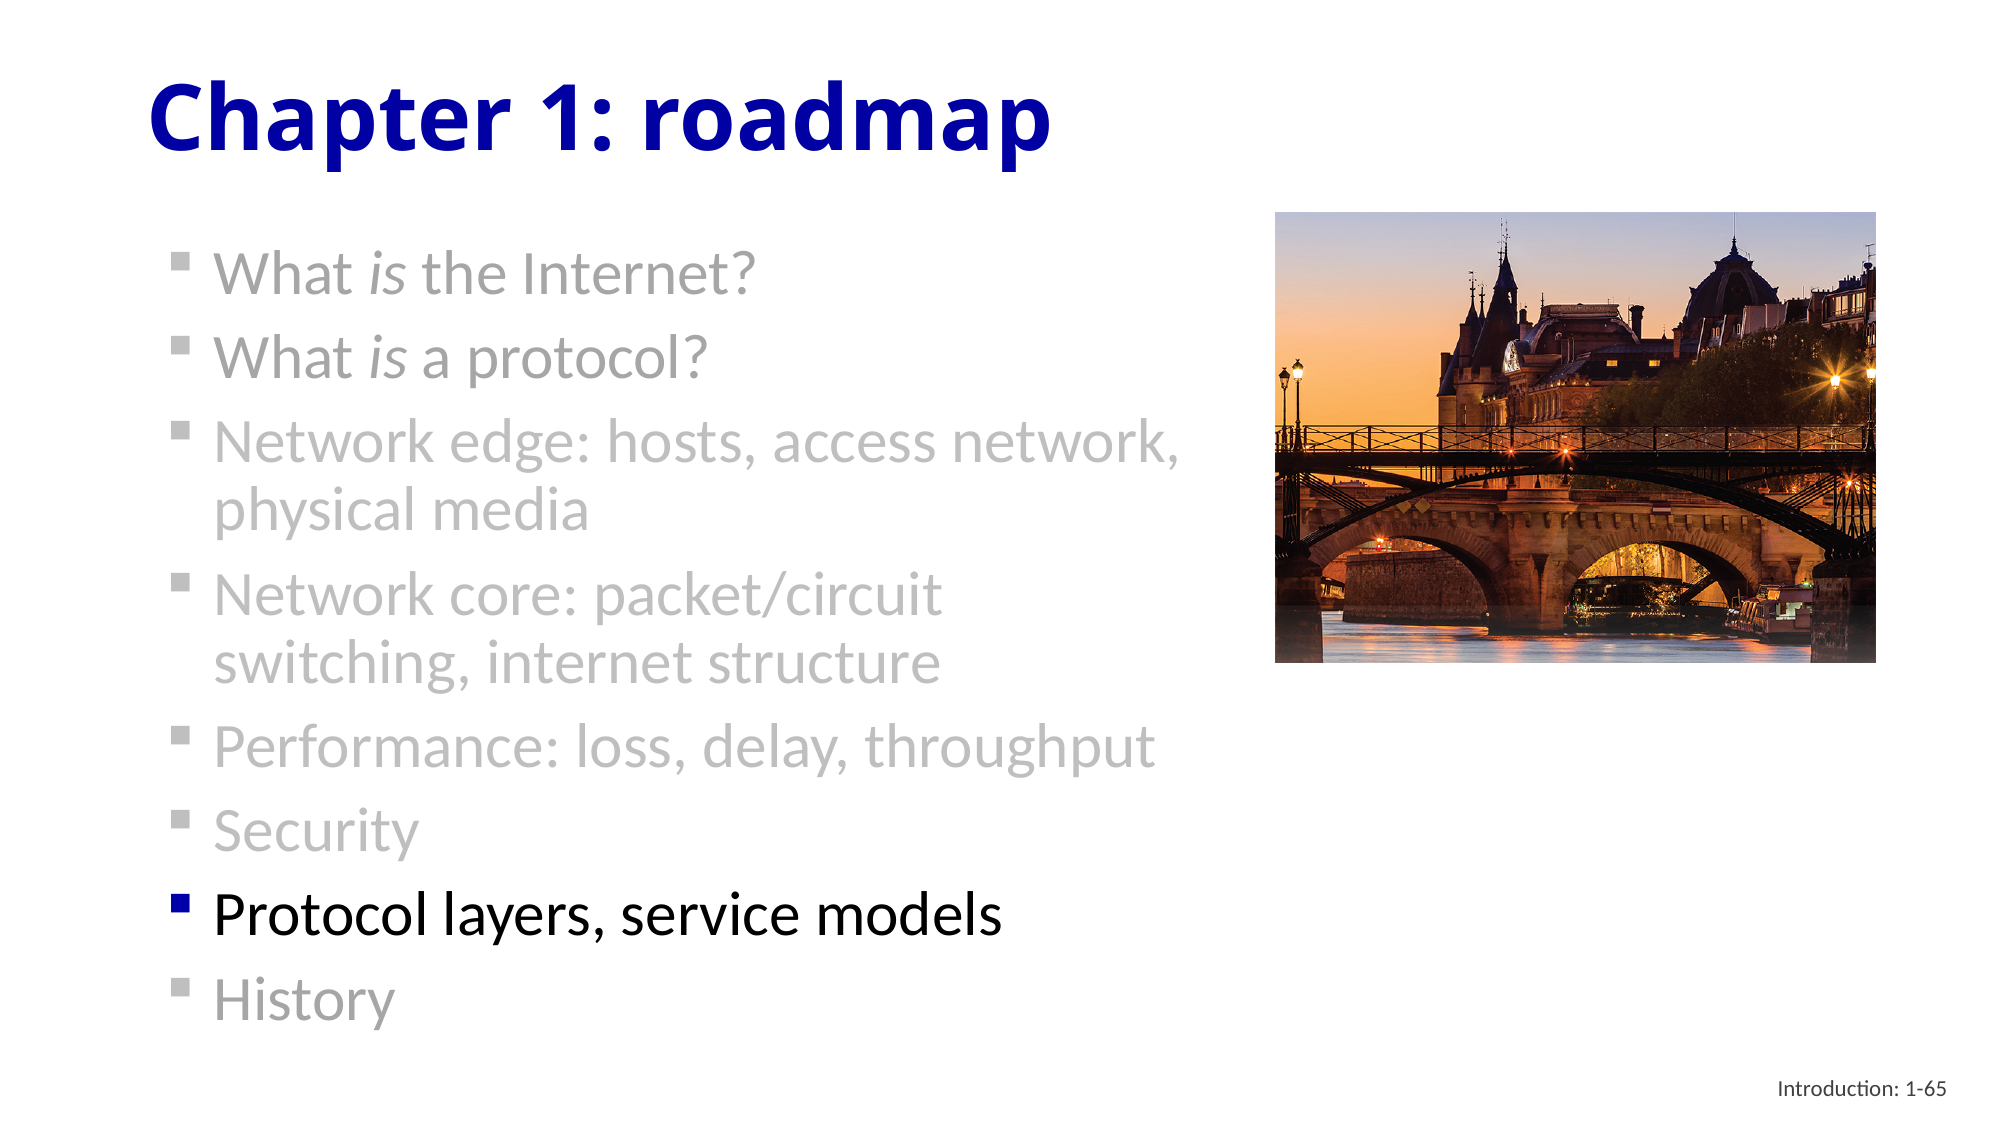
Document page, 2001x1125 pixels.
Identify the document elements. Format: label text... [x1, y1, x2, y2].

title Chapter 1: roadmap [131, 47, 1856, 195]
list What is the Internet? What is a protocol? Network edge: hosts, access network, physical media Network core: packet/circuit switching, internet structure Performance: loss, delay, throughput Security Protocol layers, service models History [131, 231, 1217, 1057]
picture [1275, 212, 1876, 663]
slide_number Introduction: 1-65 [1512, 1056, 1963, 1117]
